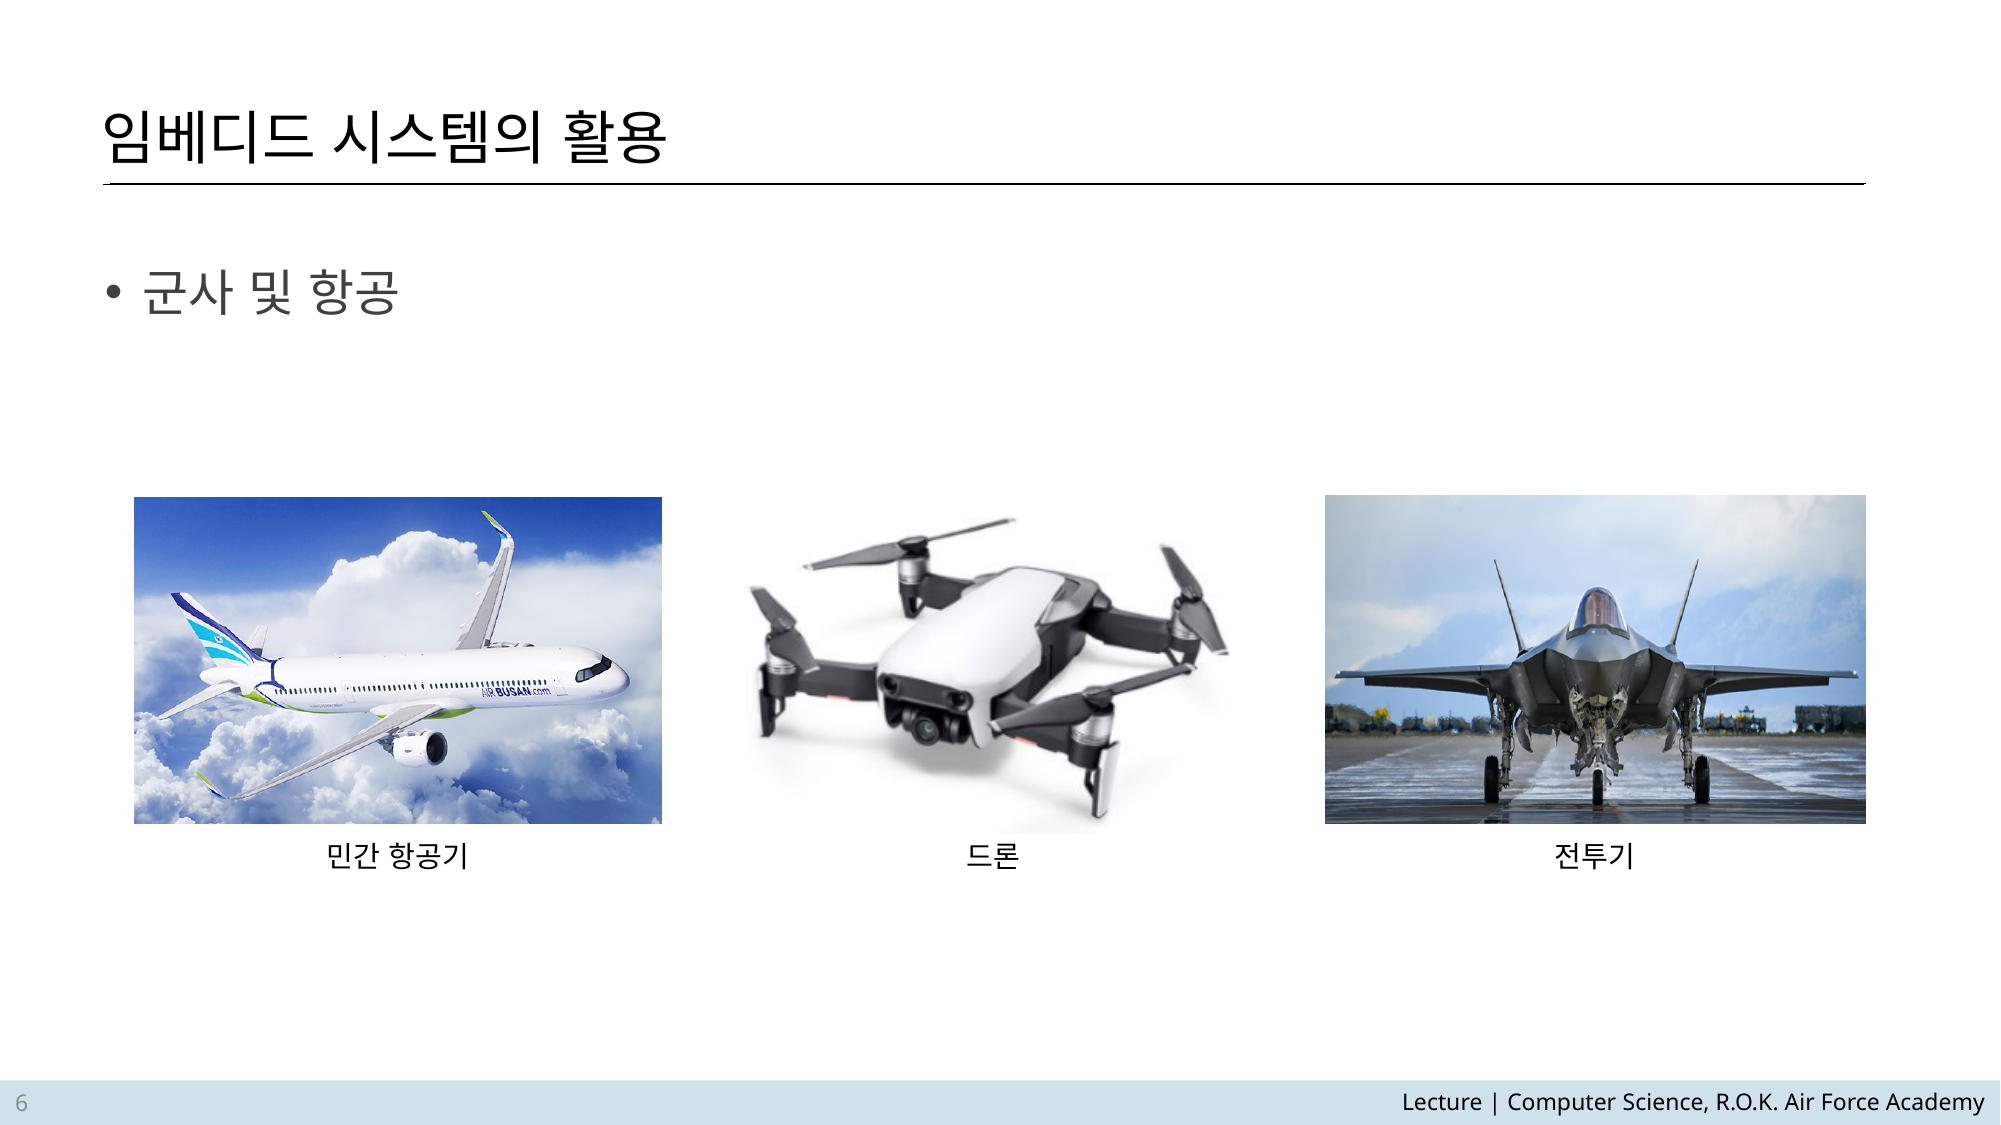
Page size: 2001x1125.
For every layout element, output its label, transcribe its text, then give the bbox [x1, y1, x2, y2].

text_box 드론 [951, 834, 1036, 881]
text_box 민간 항공기 [311, 830, 485, 881]
text_box 전투기 [1539, 830, 1651, 881]
list 군사 및 항공 [89, 238, 1863, 1014]
slide_number 6 [0, 1086, 114, 1123]
picture [134, 497, 662, 824]
picture [1325, 495, 1866, 824]
list 임베디드 시스템의 활용 [90, 109, 1862, 172]
picture [745, 497, 1241, 834]
